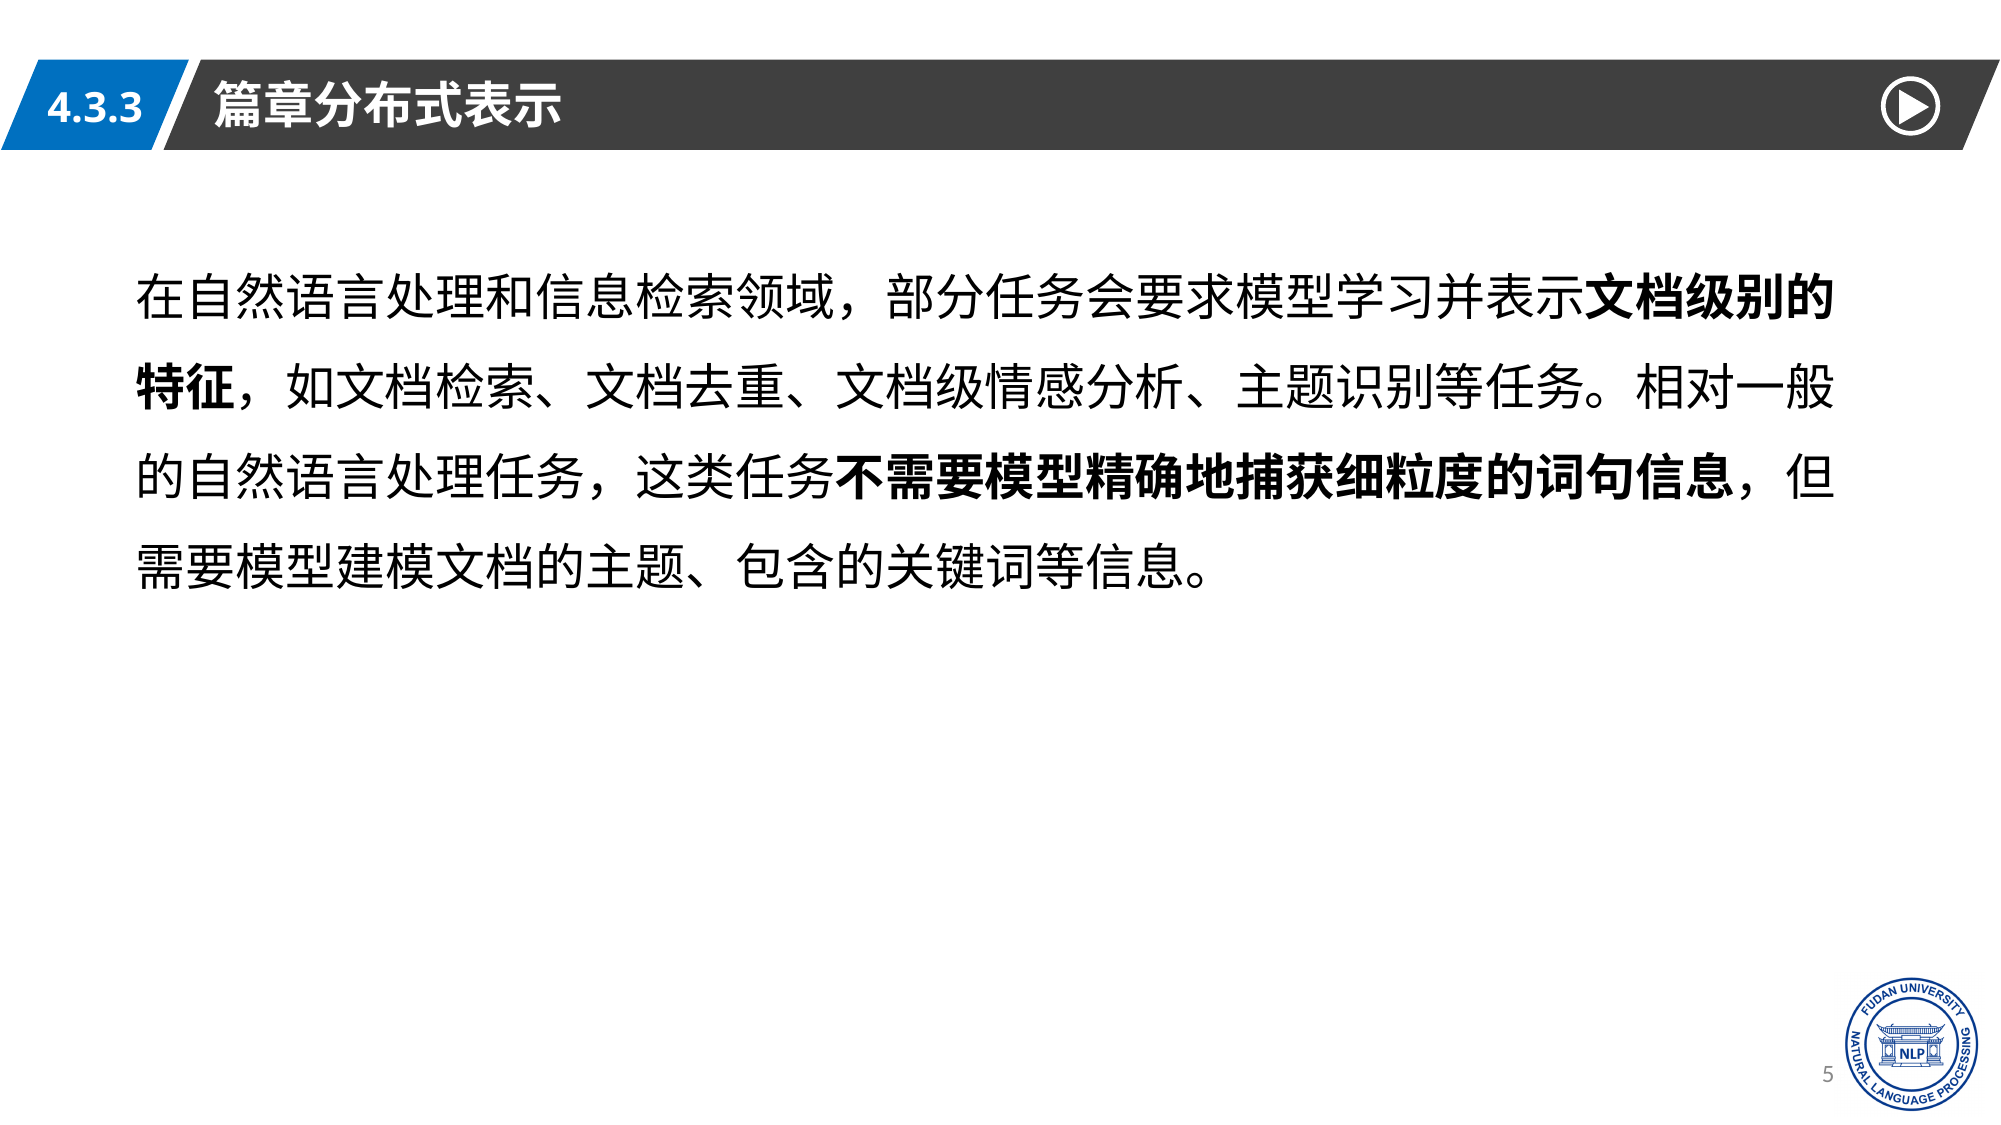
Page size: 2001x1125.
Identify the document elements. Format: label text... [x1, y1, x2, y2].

picture [1834, 972, 1985, 1117]
text_box 4.3.3 [26, 73, 164, 138]
text_box 篇章分布式表示 [198, 66, 579, 142]
text_box 在自然语言处理和信息检索领域，部分任务会要求模型学习并表示文档级别的特征，如文档检索、文档去重、文档级情感分析、主题识别等任务。相对一般的自然语言处理任务，这类任务不需要模型精确地捕获细粒度的词句信息，但需要模型建模文档的主题、包含的关键词等信息。 [120, 228, 1880, 604]
text_box [163, 59, 2000, 150]
text_box [1, 89, 157, 150]
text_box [1883, 78, 1939, 134]
text_box [32, 59, 189, 120]
slide_number 59 [1412, 1042, 1863, 1103]
